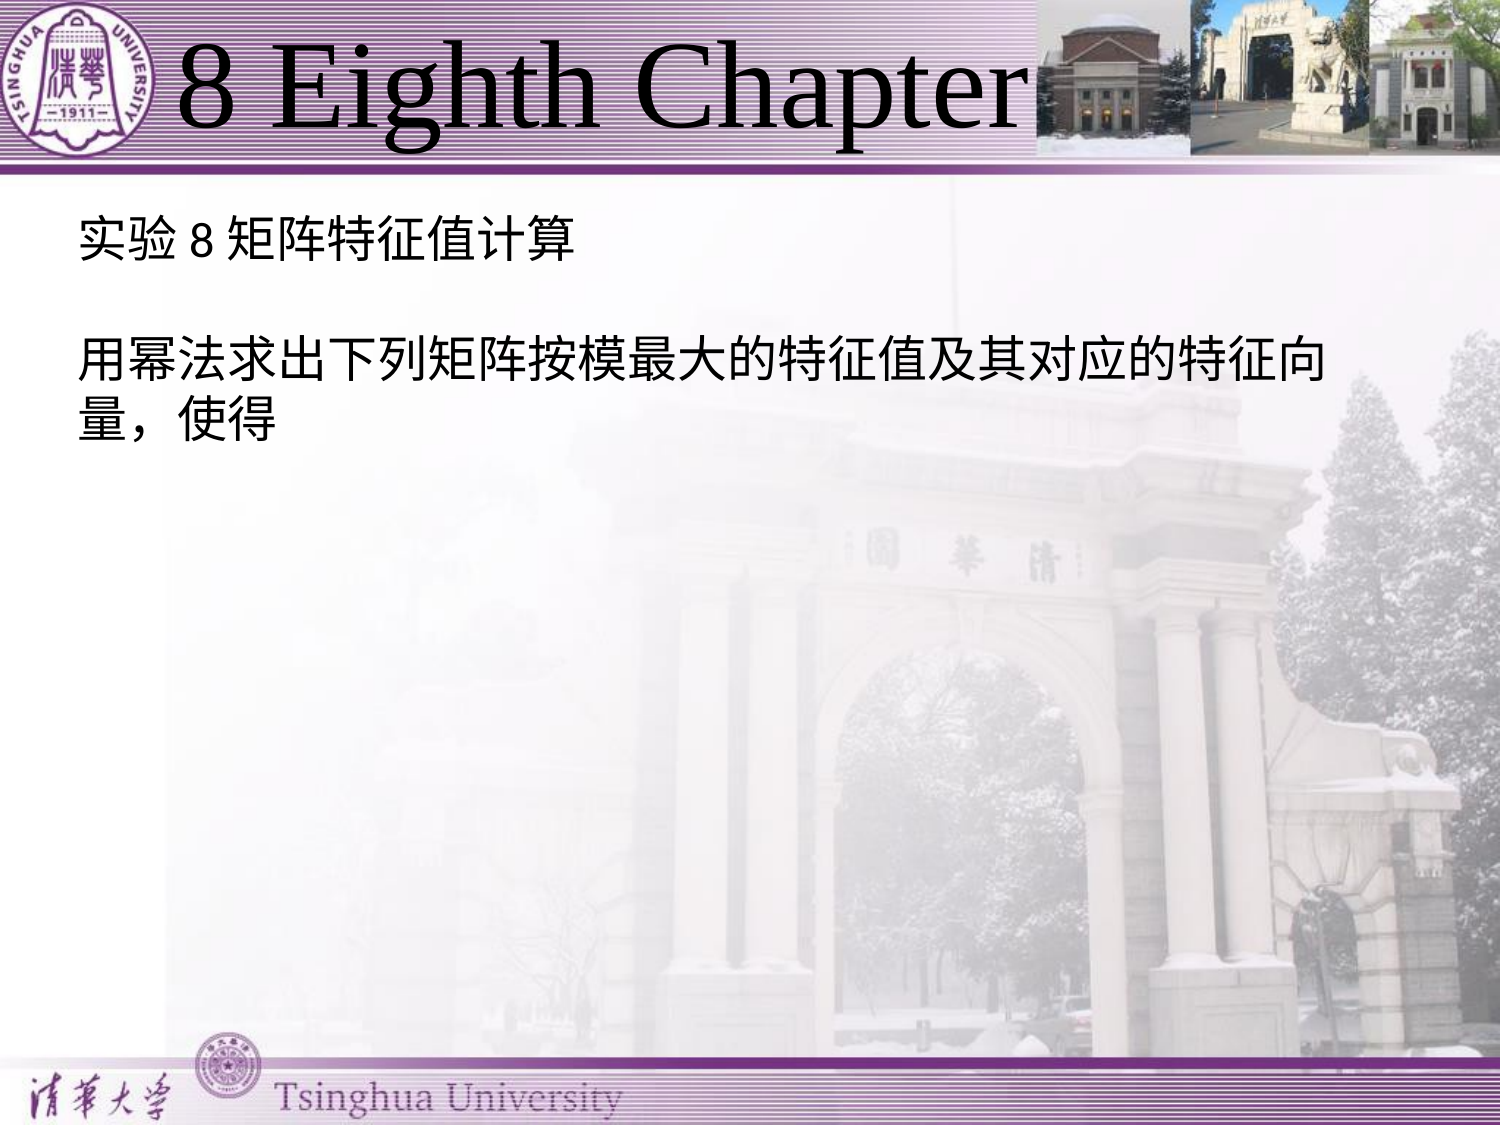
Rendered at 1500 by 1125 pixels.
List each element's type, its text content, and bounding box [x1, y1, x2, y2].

picture [0, 0, 1500, 1125]
title 8 Eighth Chapter [173, 2, 1353, 92]
